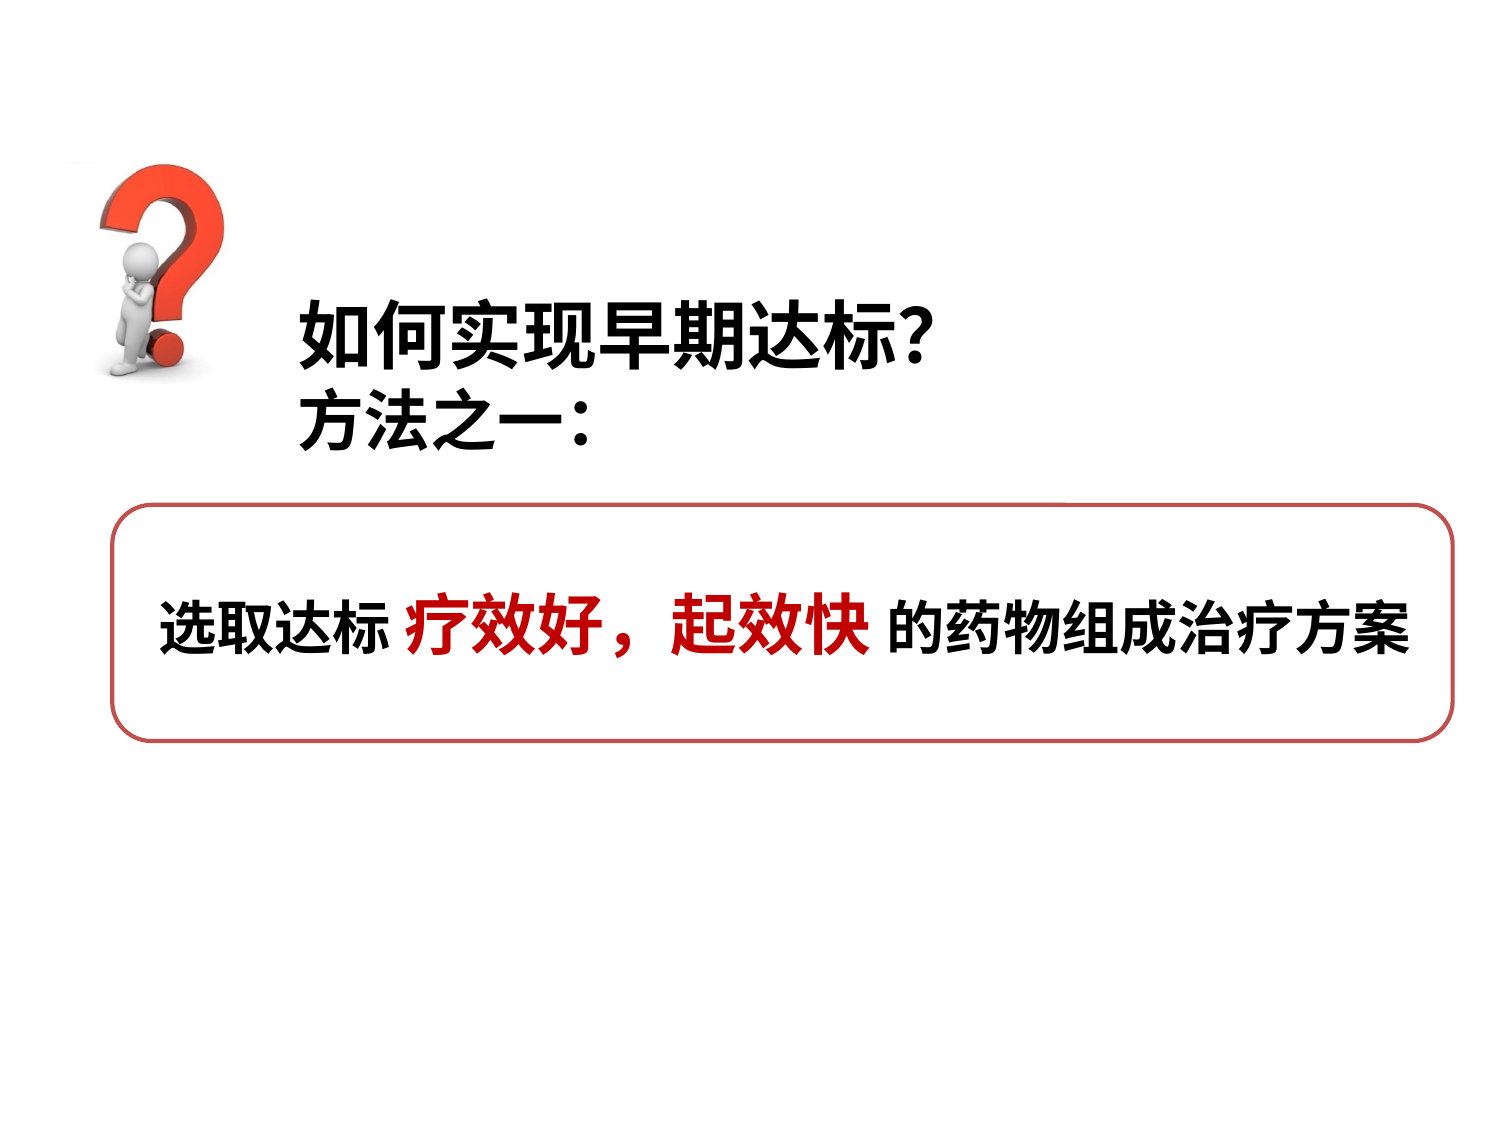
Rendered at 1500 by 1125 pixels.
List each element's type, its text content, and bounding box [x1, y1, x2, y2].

text_box [110, 502, 1455, 744]
picture [65, 162, 250, 400]
text_box 如何实现早期达标？ 方法之一： [282, 281, 1333, 466]
text_box 选取达标 疗效好，起效快 的药物组成治疗方案 [68, 575, 1426, 671]
